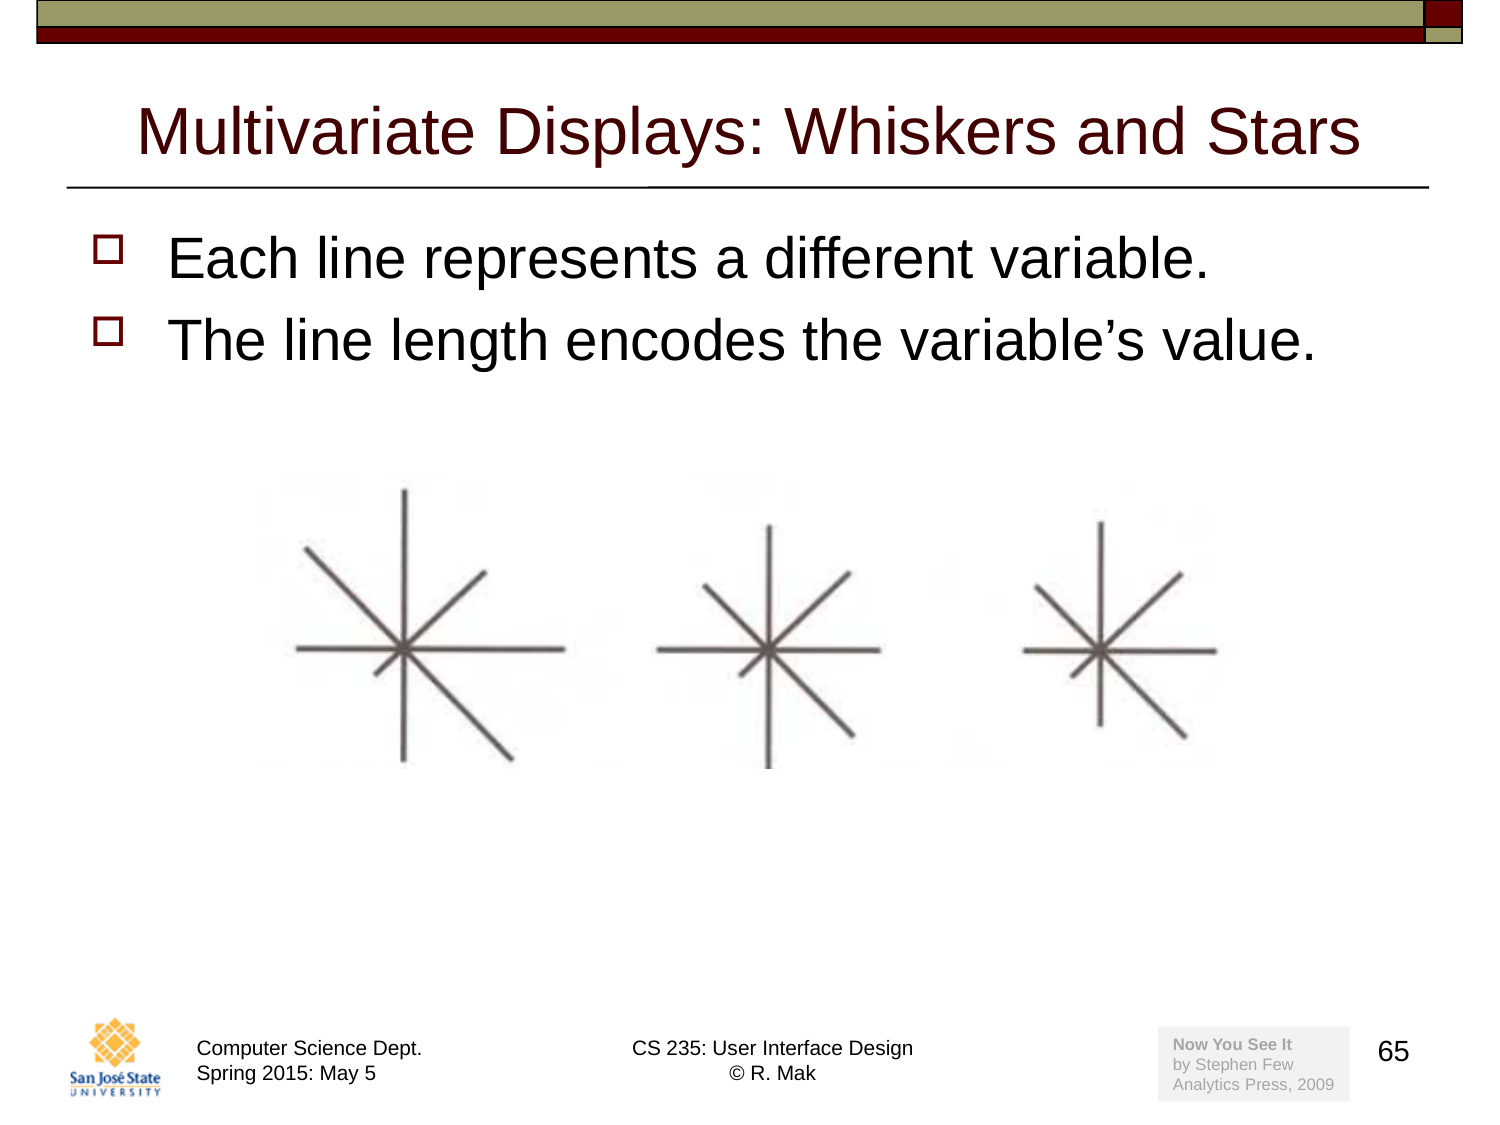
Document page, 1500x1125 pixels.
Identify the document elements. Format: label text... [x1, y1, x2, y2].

picture [60, 1012, 166, 1112]
slide_number 65 [1112, 1025, 1425, 1100]
text_box Now You See It by Stephen Few Analytics Press, 2009 [1158, 1026, 1350, 1102]
picture [254, 472, 1235, 769]
title Multivariate Displays: Whiskers and Stars [75, 67, 1425, 175]
list Each line represents a different variable. The line length encodes the variable’s value. [75, 212, 1425, 383]
